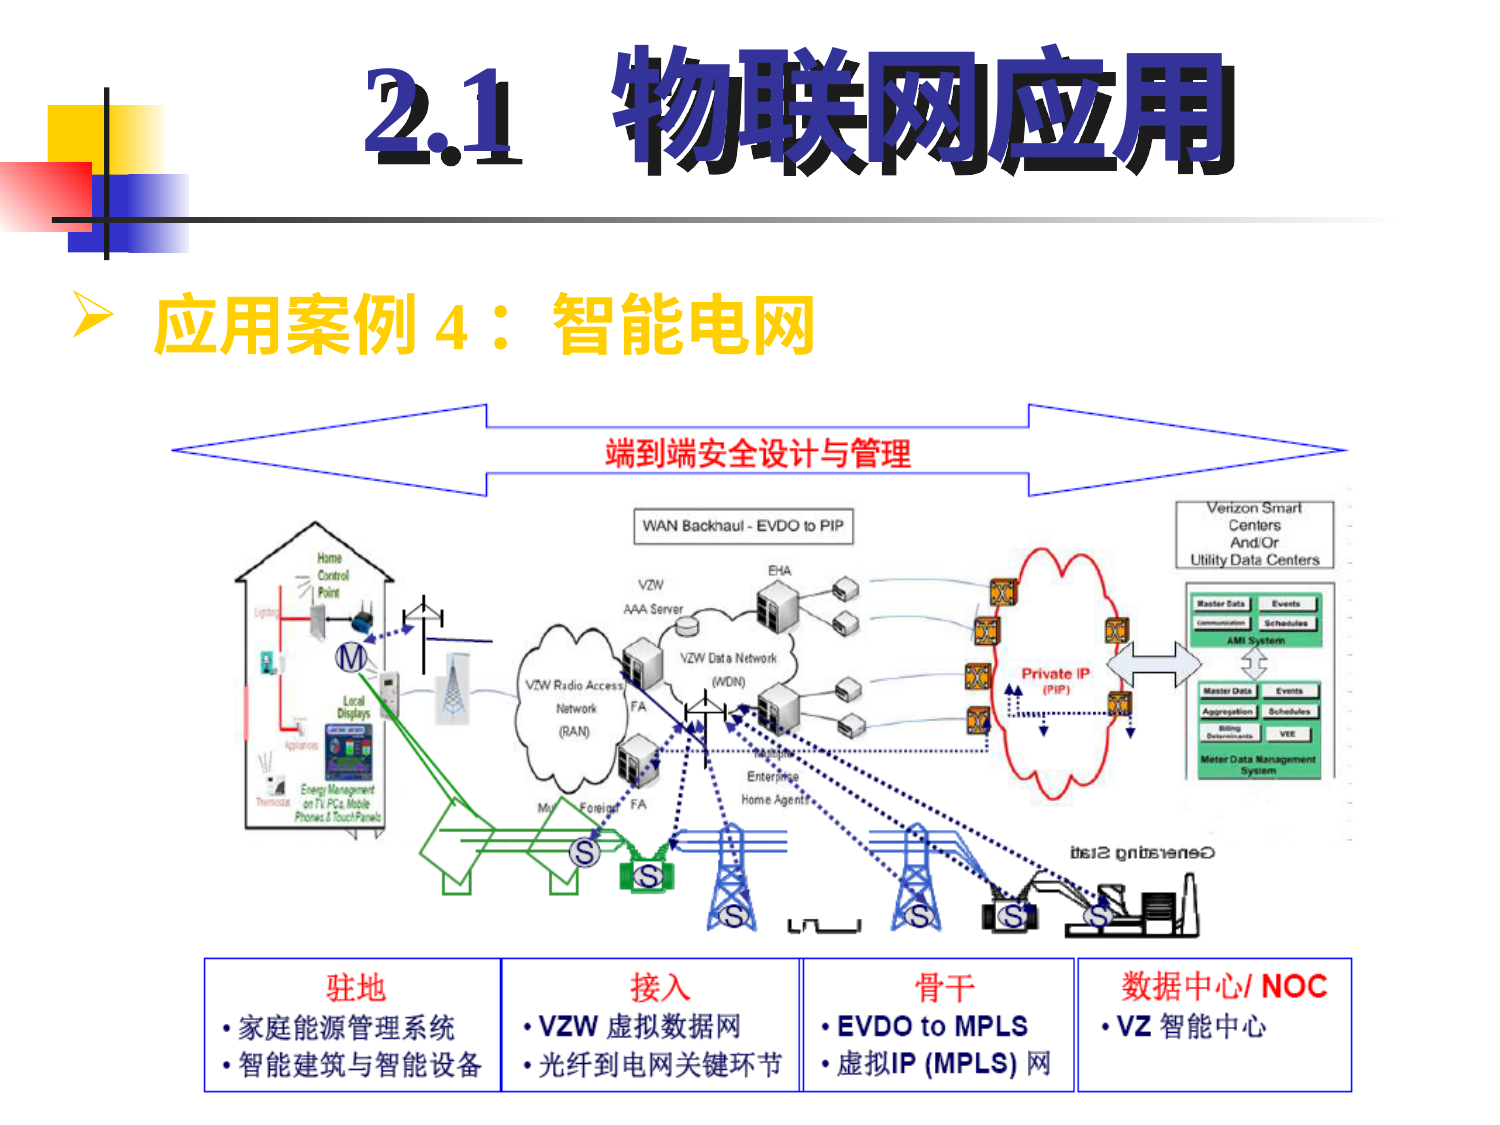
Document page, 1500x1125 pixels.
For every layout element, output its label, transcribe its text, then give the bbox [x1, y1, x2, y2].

text_box 2.1 物联网应用 [147, 18, 1447, 184]
slide_number [150, 1037, 463, 1113]
text_box 应用案例4：智能电网 [53, 243, 1471, 371]
picture [159, 373, 1367, 1102]
